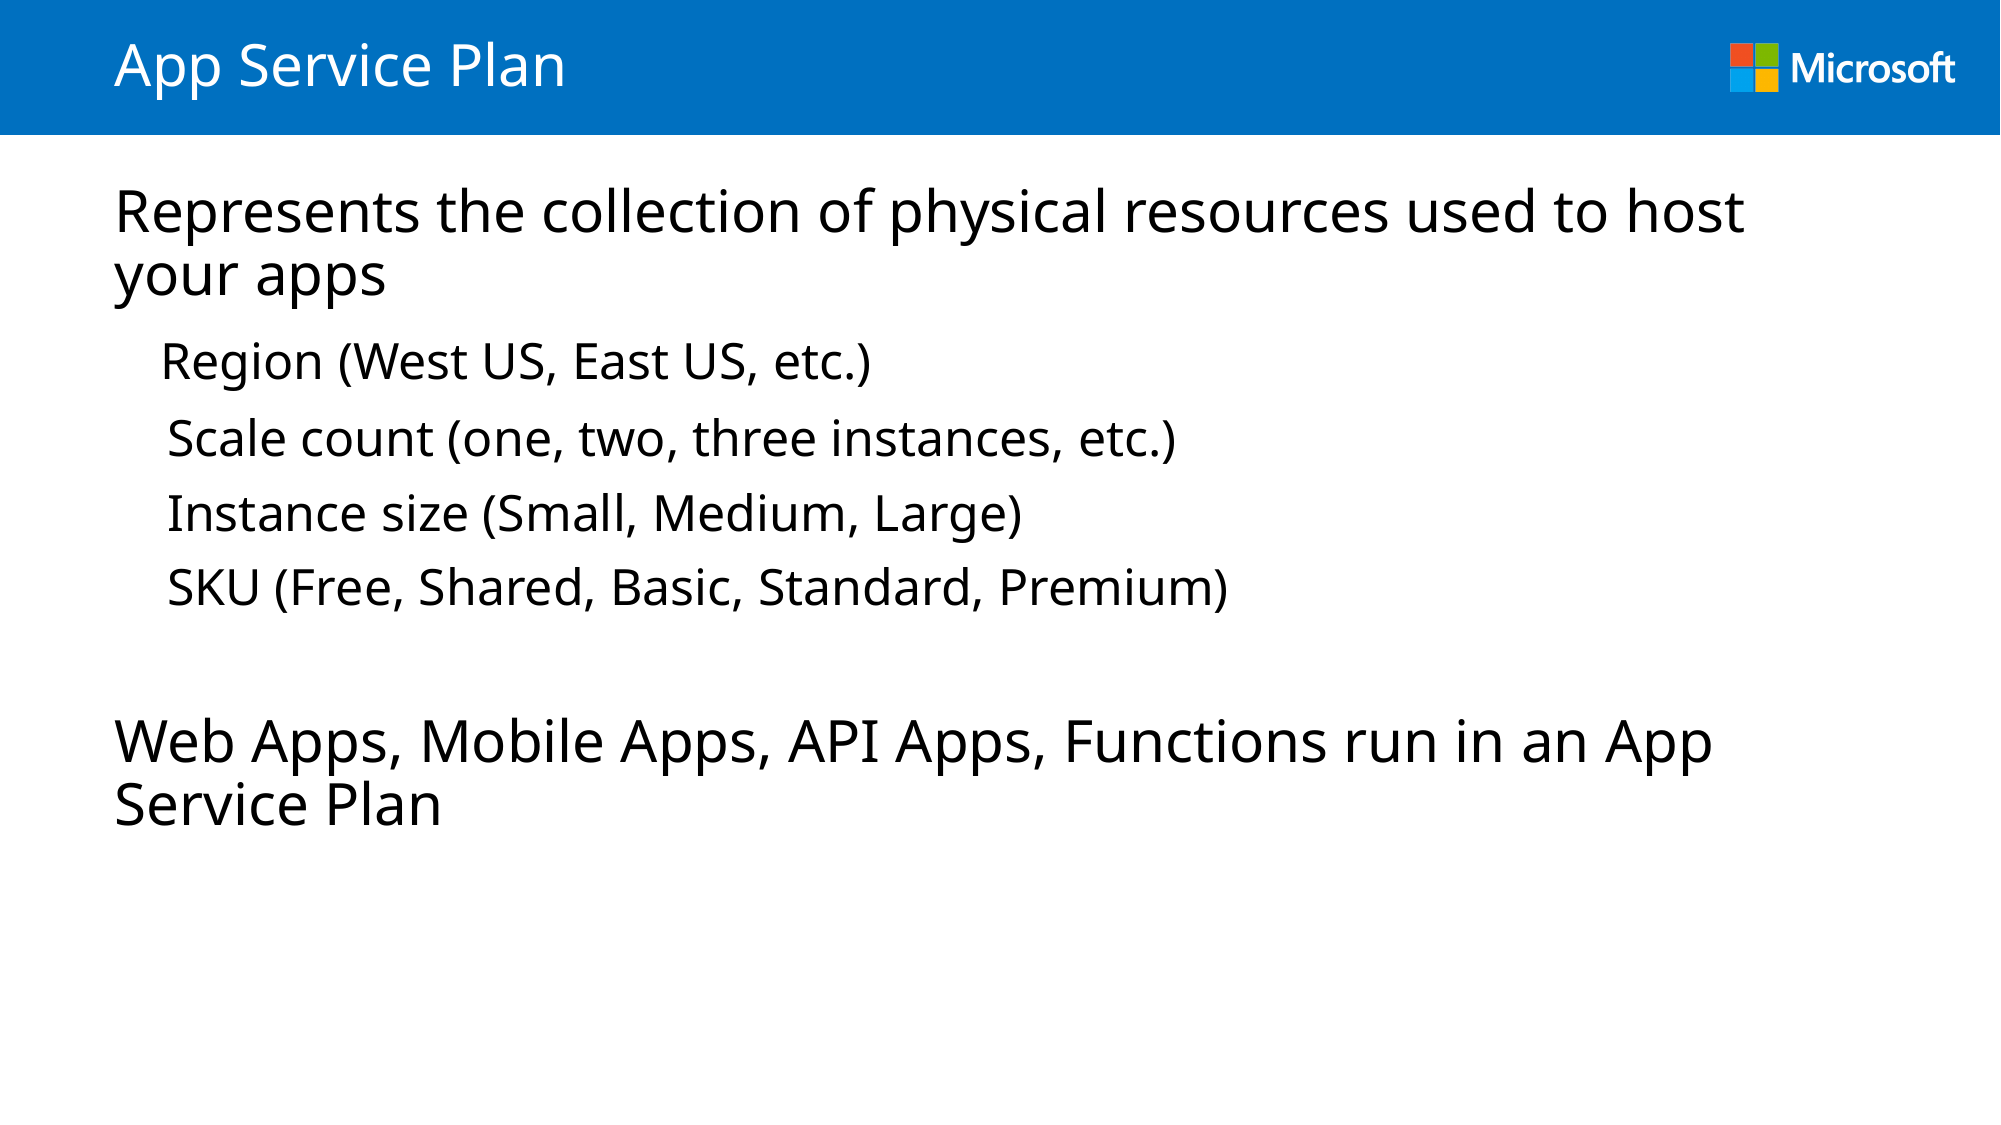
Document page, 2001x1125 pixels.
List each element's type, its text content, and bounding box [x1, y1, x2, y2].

picture [1900, 14, 1986, 121]
list Represents the collection of physical resources used to host your apps Region (West US, East US, etc.) Scale count (one, two, three instances, etc.) Instance size (Small, Medium, Large) SKU (Free, Shared, Basic, Standard, Premium) Web Apps, Mobile Apps, API Apps, Functions run in an App Service Plan [99, 174, 1900, 1013]
title App Service Plan [99, 0, 1900, 135]
